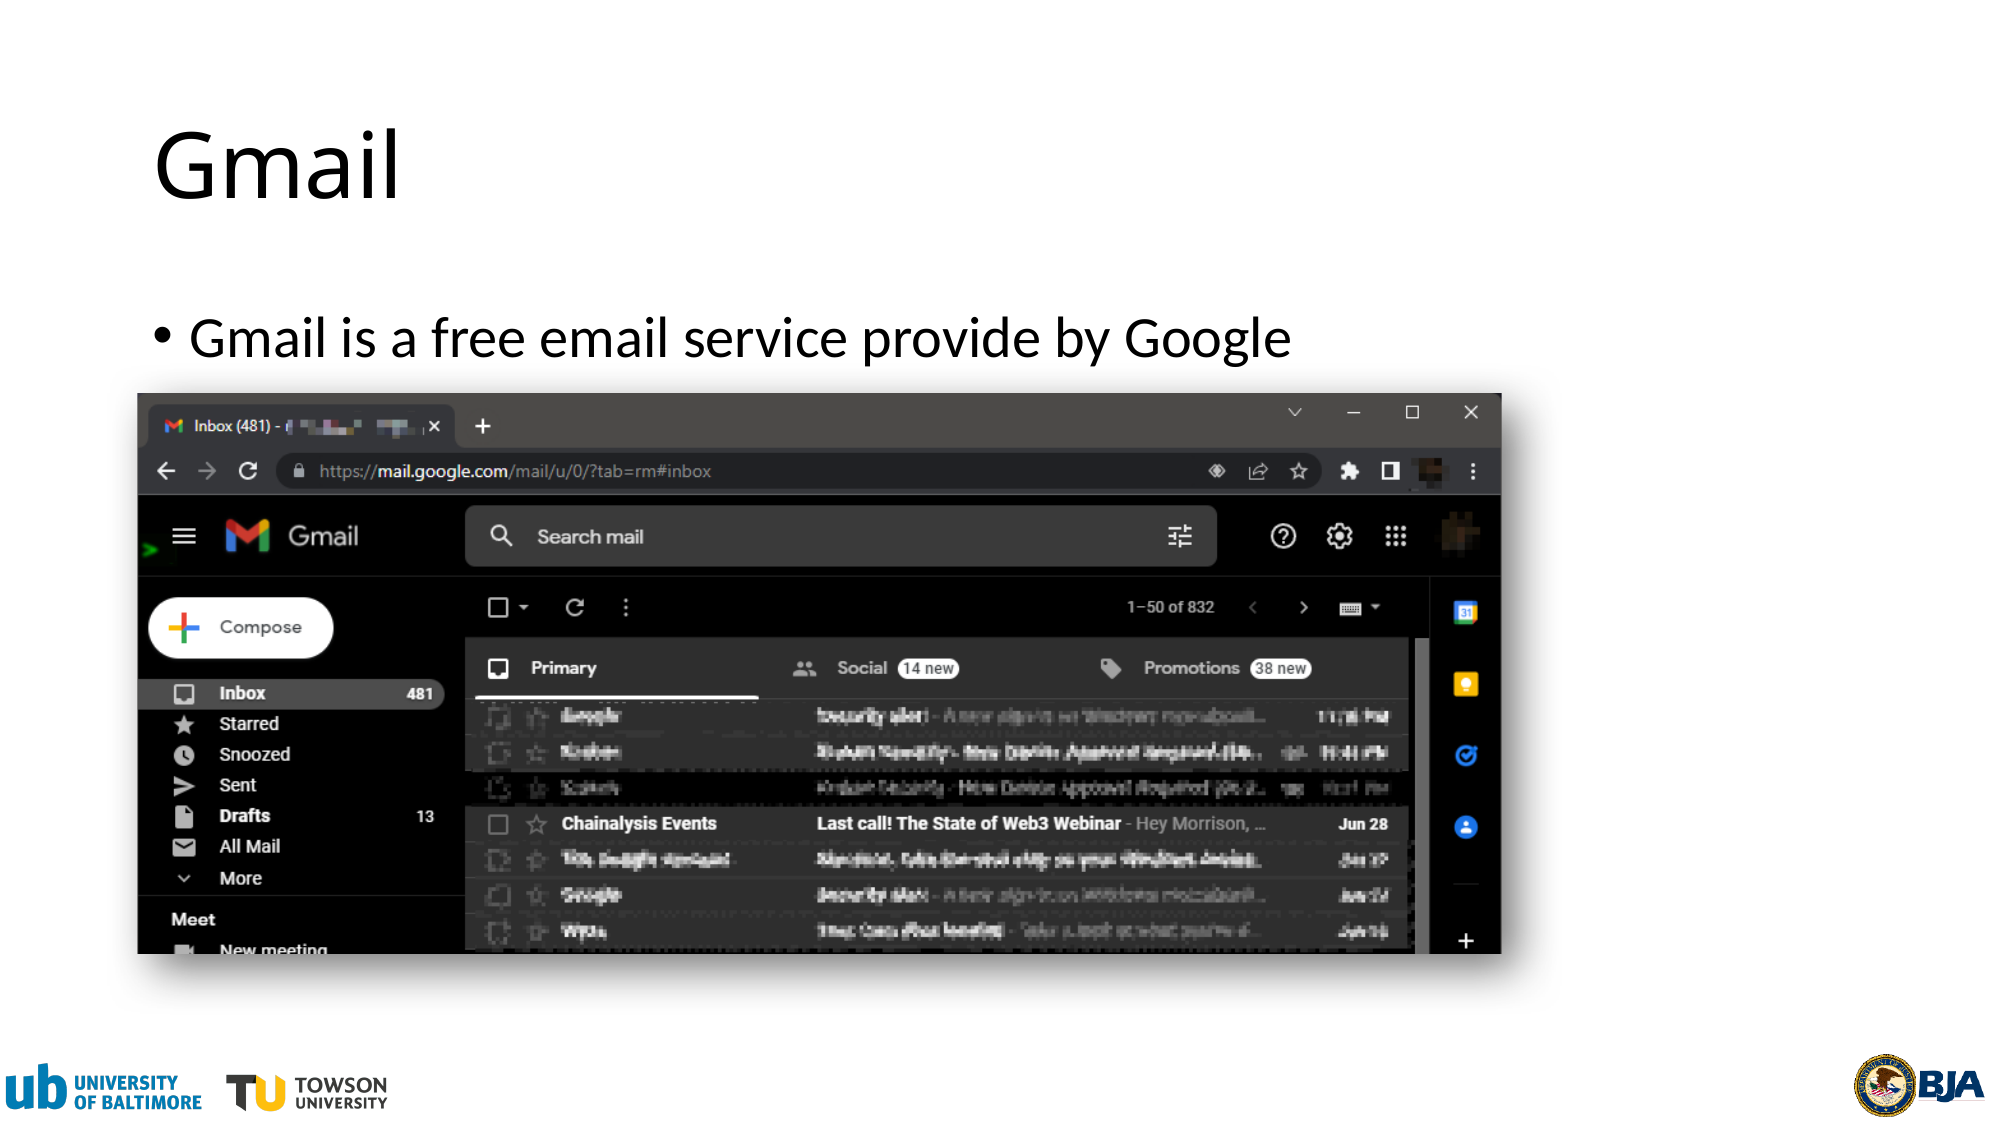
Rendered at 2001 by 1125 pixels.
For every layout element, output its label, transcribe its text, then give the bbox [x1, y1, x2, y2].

list Gmail is a free email service provide by Google [137, 299, 1863, 1014]
picture [1854, 1054, 1986, 1117]
text_box [137, 386, 1540, 993]
picture [0, 1031, 407, 1125]
picture [137, 393, 1502, 954]
title Gmail [137, 59, 1863, 278]
